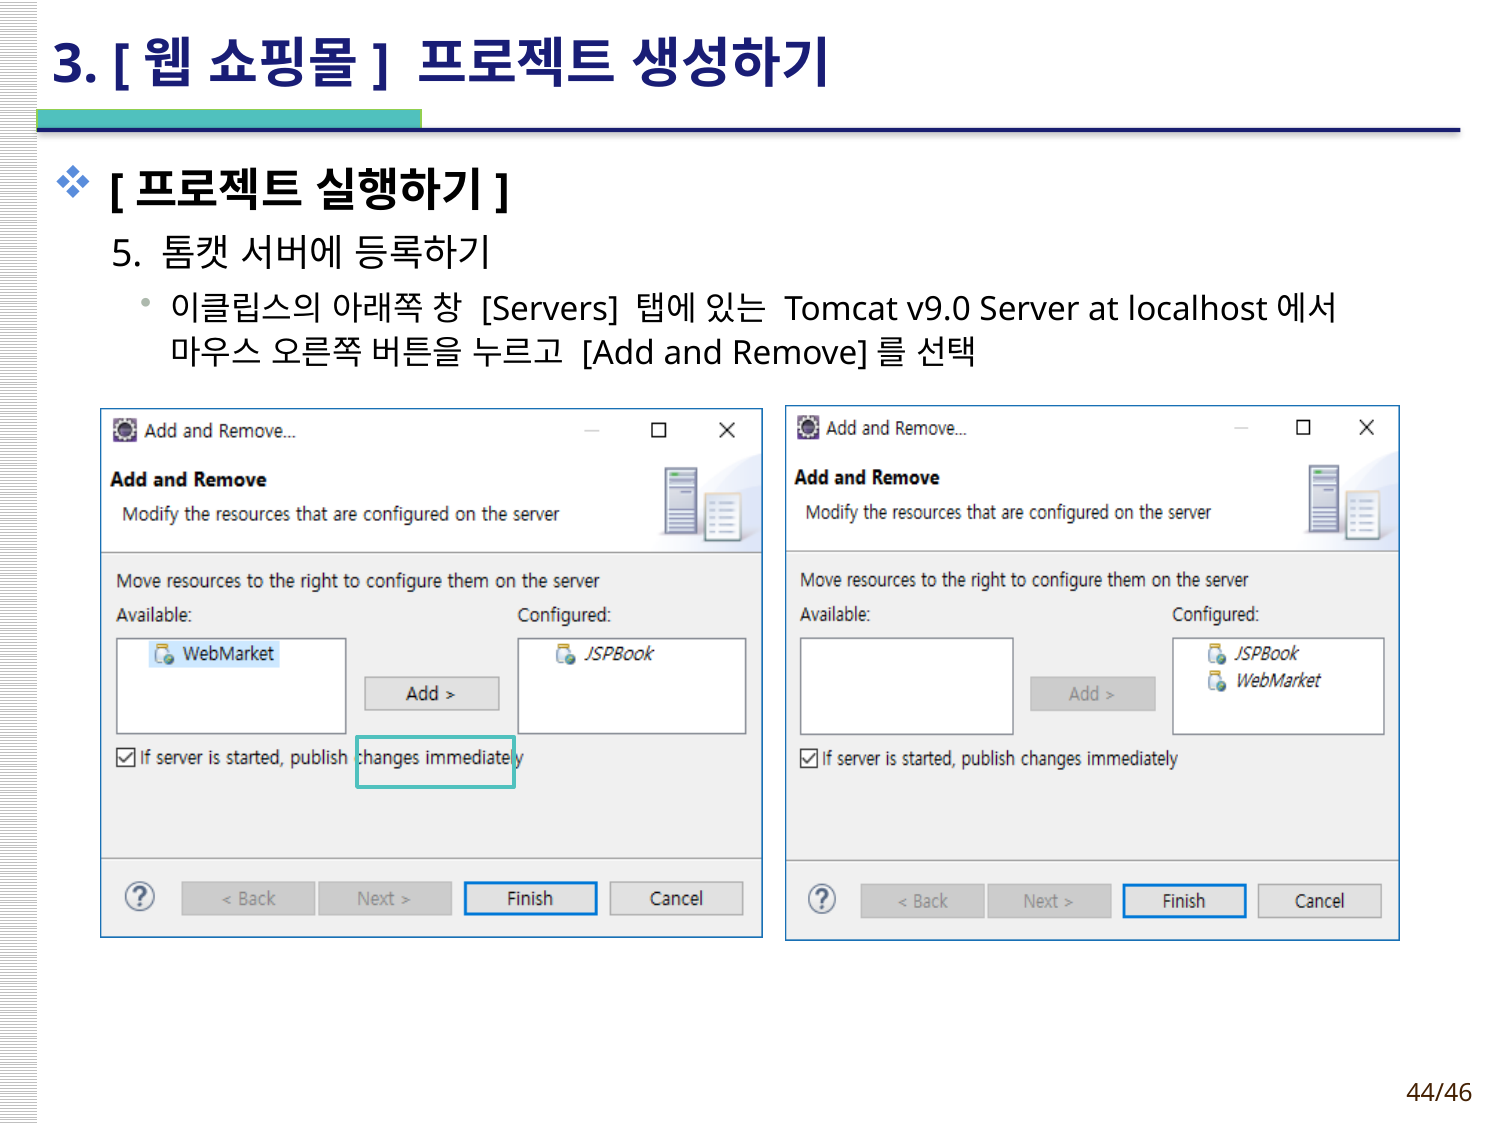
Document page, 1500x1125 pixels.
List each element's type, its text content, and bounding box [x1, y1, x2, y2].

list [프로젝트 실행하기] 5. 톰캣 서버에 등록하기 이클립스의 아래쪽 창 [Servers] 탭에 있는 Tomcat v9.0 Server at localhost에서 마우스 오른쪽 버튼을 누르고 [Add and Remove]를 선택 [37, 152, 1463, 1091]
title 3. [웹 쇼핑몰] 프로젝트 생성하기 [37, 13, 1278, 109]
picture [100, 408, 763, 938]
picture [785, 405, 1400, 942]
text_box [289, 317, 320, 379]
